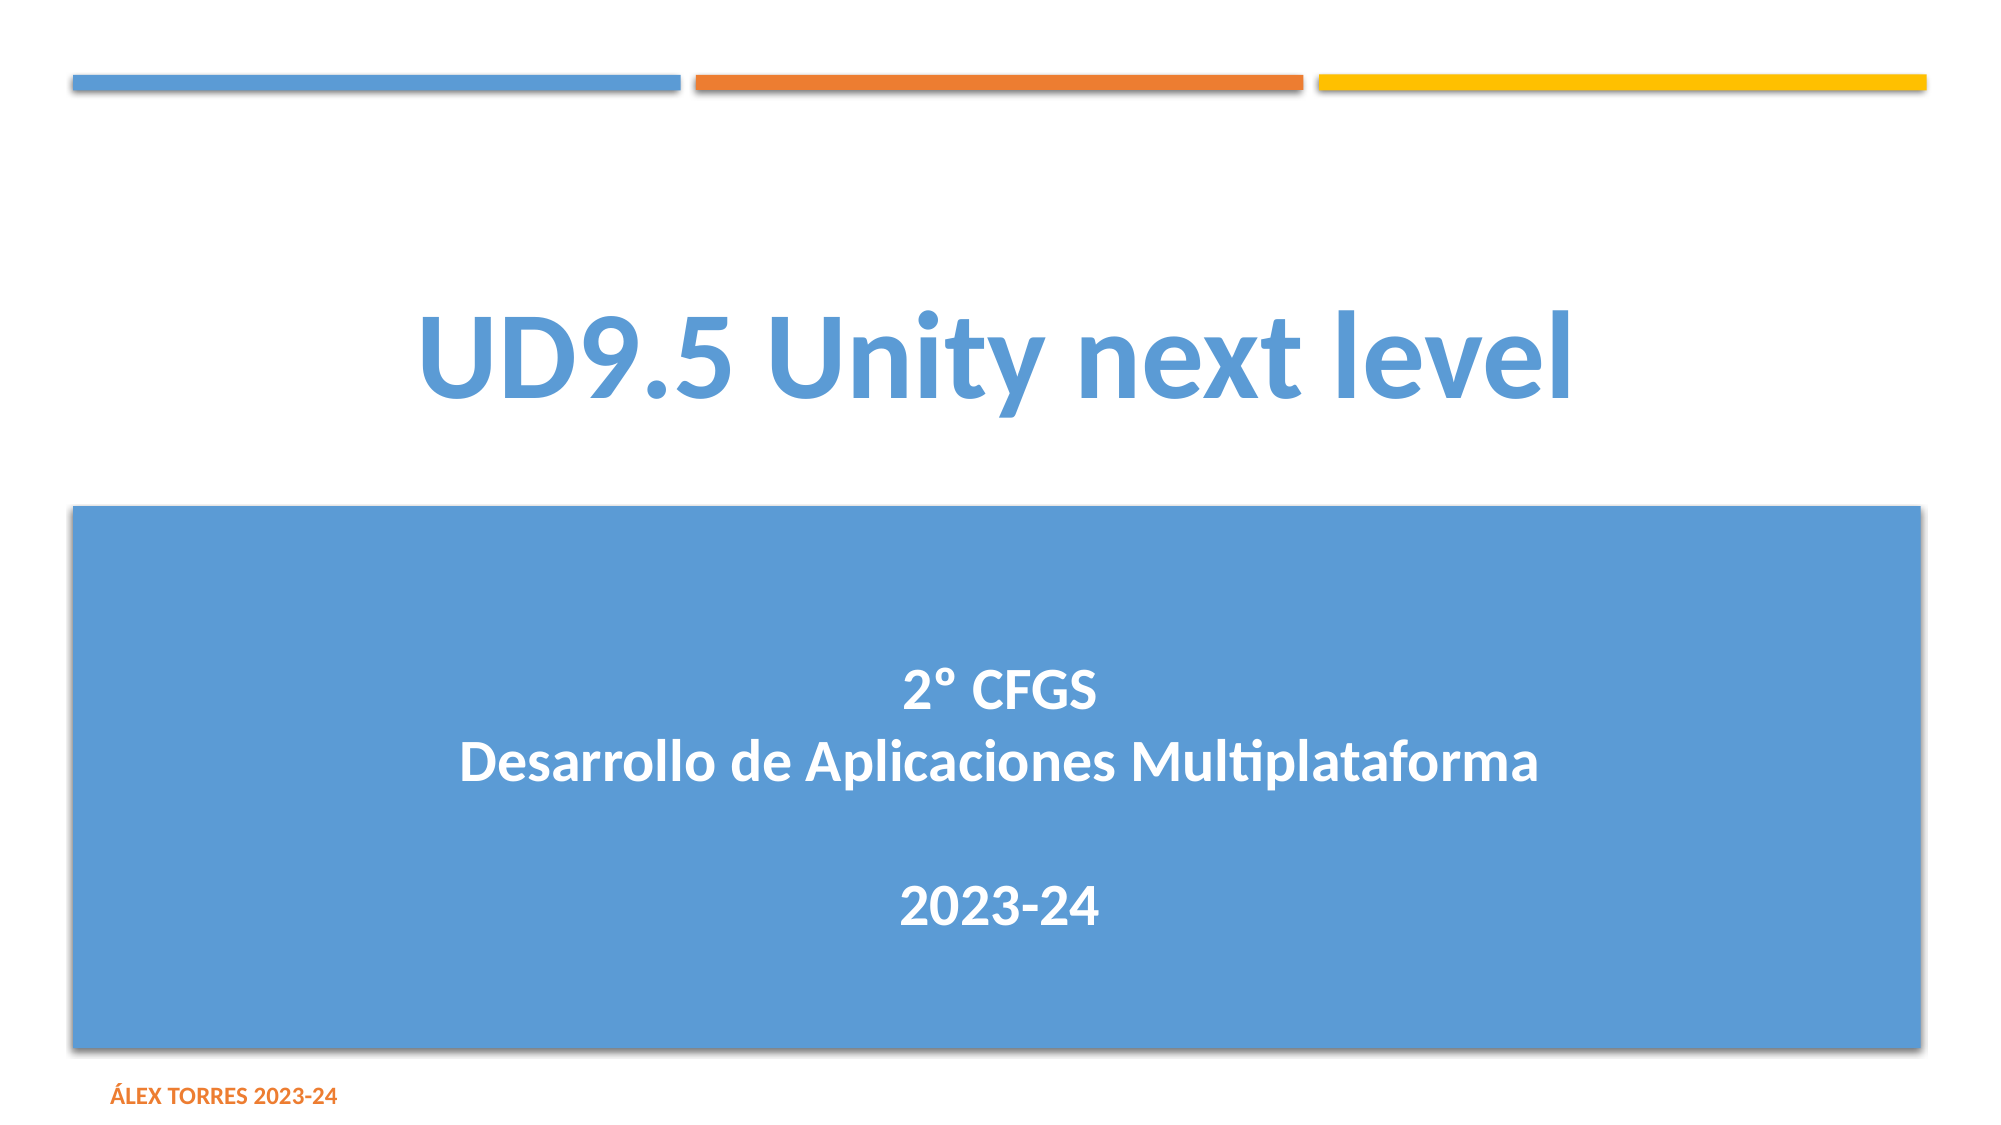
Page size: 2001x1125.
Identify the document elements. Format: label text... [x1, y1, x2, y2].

subtitle 2º CFGS Desarrollo de Aplicaciones Multiplataforma 2023-24 [98, 642, 1902, 958]
title UD9.5 Unity next level [95, 167, 1899, 530]
